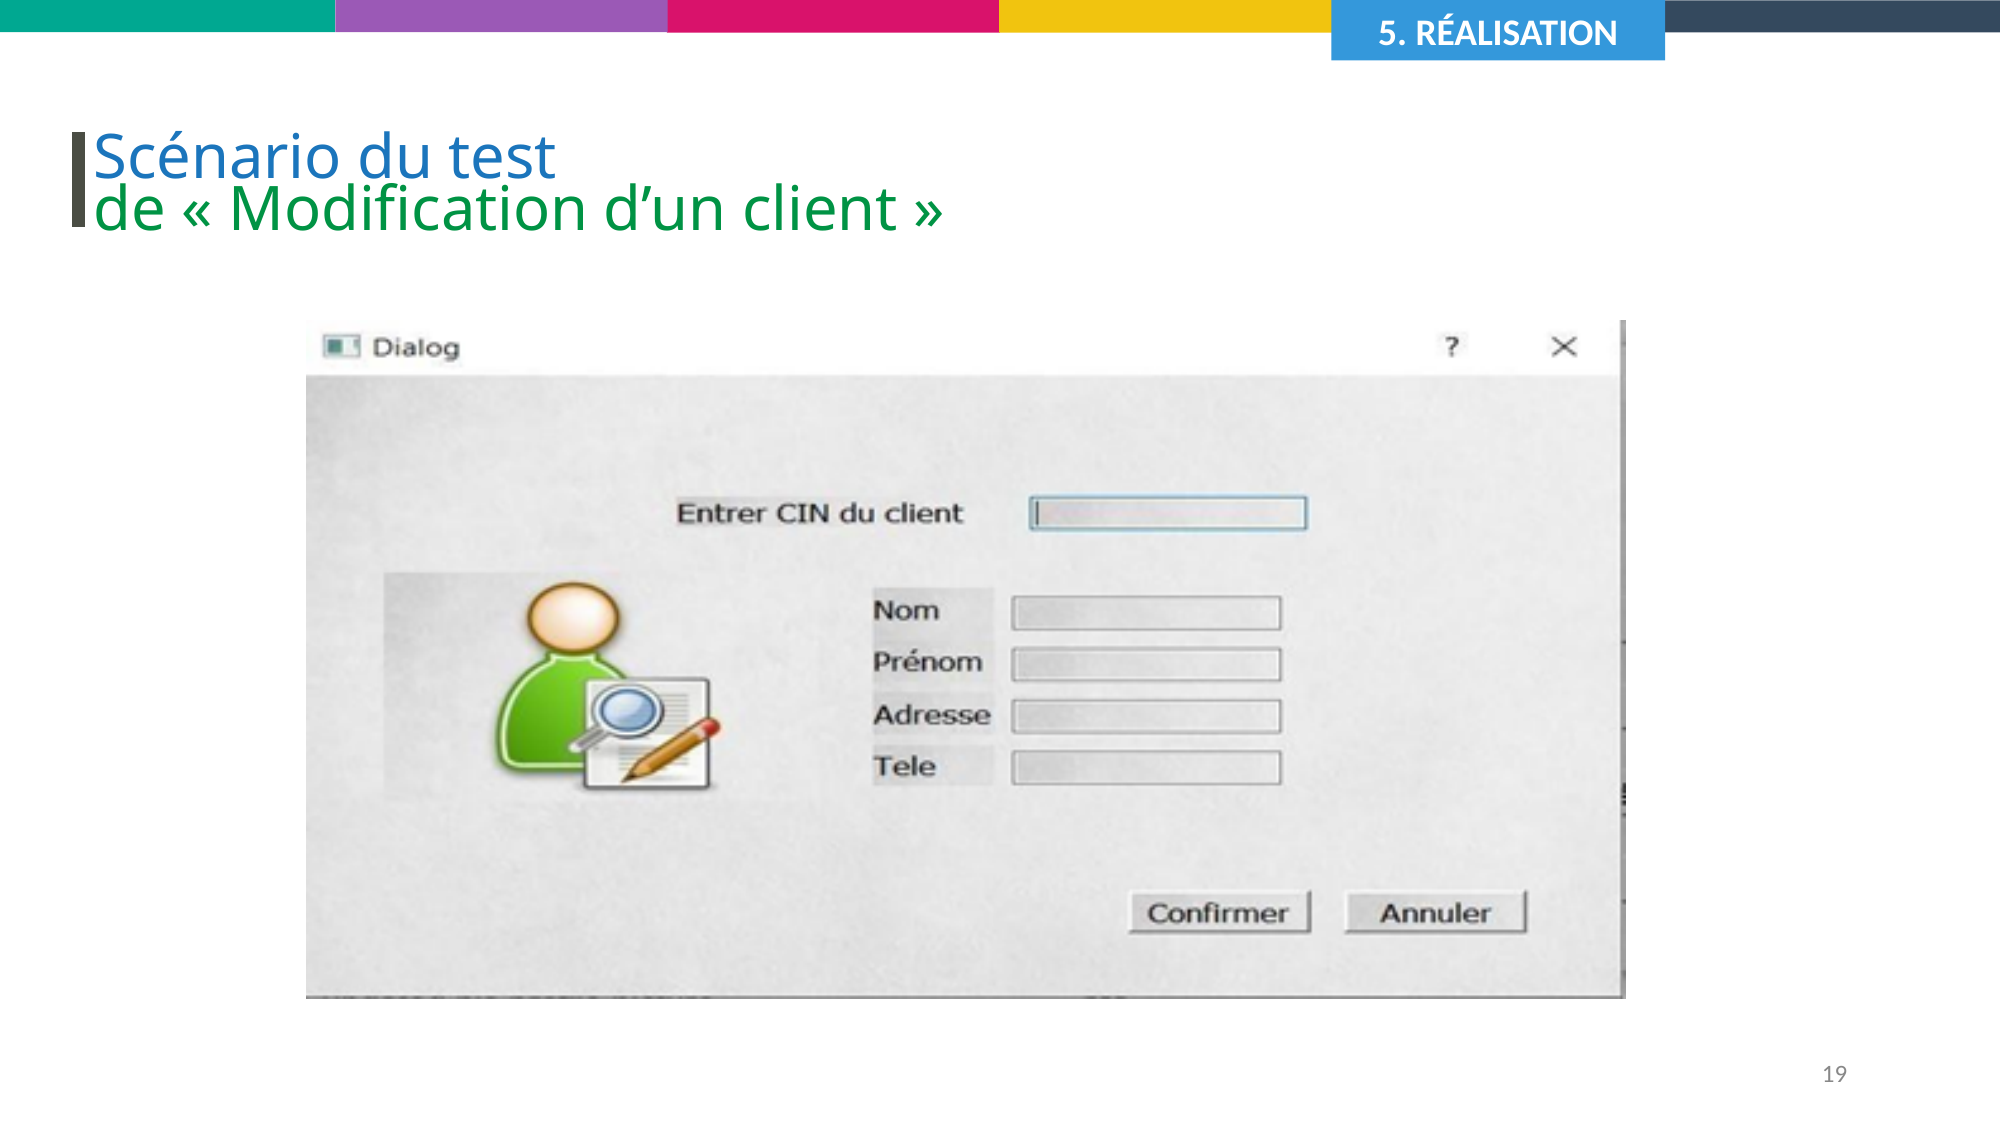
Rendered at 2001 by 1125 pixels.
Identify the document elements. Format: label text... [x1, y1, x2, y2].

text_box [0, 0, 335, 33]
text_box [999, 0, 1331, 33]
text_box 5. RÉALISATION [1331, 0, 1666, 61]
text_box Scénario du test de « Modification d’un client » [78, 130, 1804, 252]
text_box [668, 0, 999, 33]
picture [305, 320, 1627, 999]
text_box [335, 0, 668, 33]
slide_number ‹#› [1412, 1042, 1863, 1103]
text_box [1666, 0, 2000, 33]
